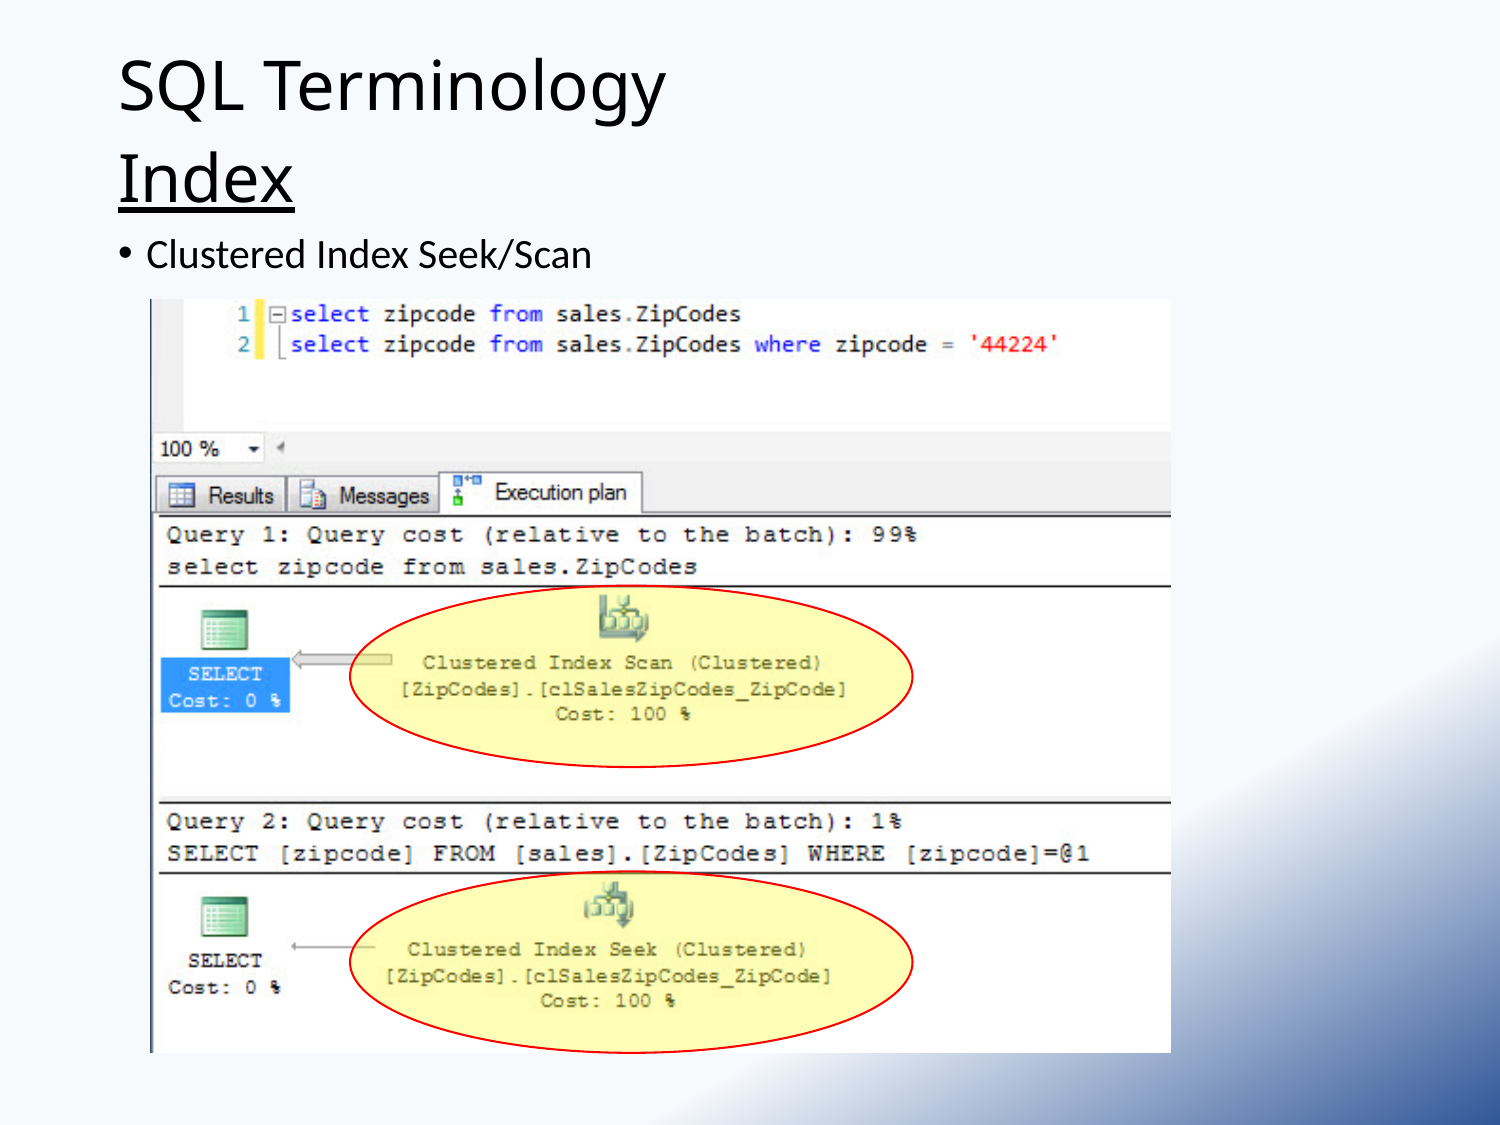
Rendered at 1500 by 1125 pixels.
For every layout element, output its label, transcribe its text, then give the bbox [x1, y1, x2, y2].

picture [149, 299, 1171, 1053]
title SQL Terminology [103, 38, 1397, 137]
list Index Clustered Index Seek/Scan [103, 137, 1397, 1014]
